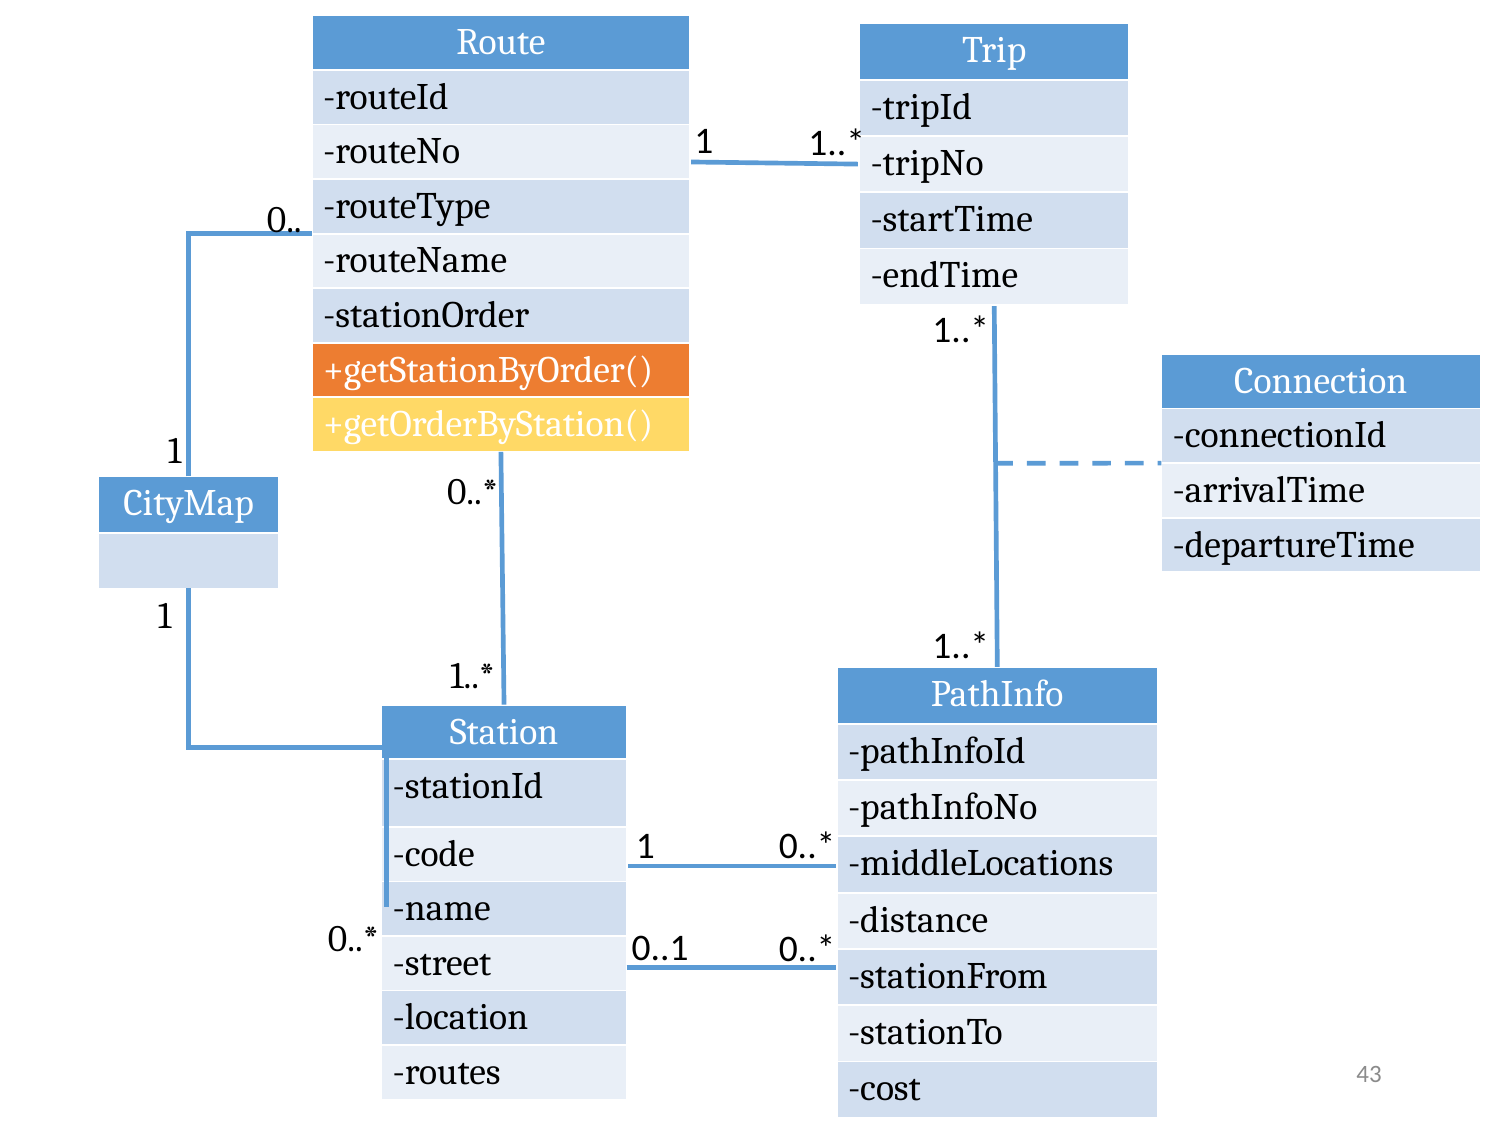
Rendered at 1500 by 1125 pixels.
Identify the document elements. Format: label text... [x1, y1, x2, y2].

table_cell -street [382, 937, 626, 990]
table_header PathInfo [838, 668, 1157, 723]
table_cell -routes [382, 1046, 626, 1099]
table_cell -routeType [313, 180, 689, 233]
text_box 1 [153, 420, 197, 479]
table_header Route [313, 16, 689, 69]
table_cell -pathInfoId [838, 725, 1157, 779]
table_cell -arrivalTime [1162, 464, 1480, 517]
table_cell -code [389, 828, 626, 881]
table_cell -startTime [860, 193, 1128, 248]
text_box 0..* [763, 813, 851, 865]
text_box 0..* [763, 968, 851, 976]
table_cell -stationId [389, 760, 626, 826]
table_cell -tripId [860, 81, 1128, 135]
table_header Trip [860, 24, 1128, 79]
text_box 1..* [793, 110, 881, 170]
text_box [626, 161, 860, 165]
table_cell [99, 534, 278, 588]
text_box 1..* [505, 643, 510, 704]
text_box 1 [679, 165, 729, 169]
table_cell -endTime [860, 249, 1128, 304]
slide_number 43 [1059, 1042, 1397, 1103]
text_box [500, 465, 505, 705]
table_cell -stationTo [838, 1006, 1157, 1061]
text_box 0..* [313, 906, 394, 967]
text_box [132, 296, 369, 420]
table_cell -middleLocations [838, 837, 1157, 892]
table_cell -routeNo [313, 125, 689, 178]
table_cell -cost [838, 1062, 1157, 1117]
table_cell -tripNo [860, 137, 1128, 191]
table_cell -departureTime [1162, 519, 1480, 571]
text_box 1..* [998, 306, 1005, 358]
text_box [994, 304, 998, 668]
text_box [188, 588, 387, 907]
text_box 1..* [917, 306, 994, 358]
table_cell -routeId [313, 71, 689, 124]
text_box 1..* [917, 613, 1005, 674]
text_box 0..* [763, 916, 851, 967]
table_cell -location [382, 991, 626, 1044]
table_header Station [387, 706, 626, 758]
table_cell -distance [838, 894, 1157, 948]
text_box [998, 463, 1162, 467]
table_cell -routeName [313, 235, 689, 287]
text_box 0..1 [616, 915, 704, 976]
table_header CityMap [99, 477, 278, 532]
table_cell -stationOrder [313, 289, 689, 342]
text_box 1 [621, 813, 670, 874]
table_header Connection [1162, 355, 1480, 408]
text_box 1 [143, 583, 187, 643]
text_box 0..* [432, 459, 513, 519]
text_box 0.. [252, 187, 317, 248]
text_box 0..* [763, 866, 851, 874]
text_box 1 [679, 108, 729, 161]
table_cell -name [389, 882, 626, 935]
text_box 1..* [435, 643, 500, 704]
table_cell -connectionId [1162, 409, 1480, 462]
table_cell +getOrderByStation() [313, 398, 689, 451]
table_cell -pathInfoNo [838, 781, 1157, 835]
table_cell +getStationByOrder() [369, 344, 689, 396]
table_cell -stationFrom [838, 950, 1157, 1004]
